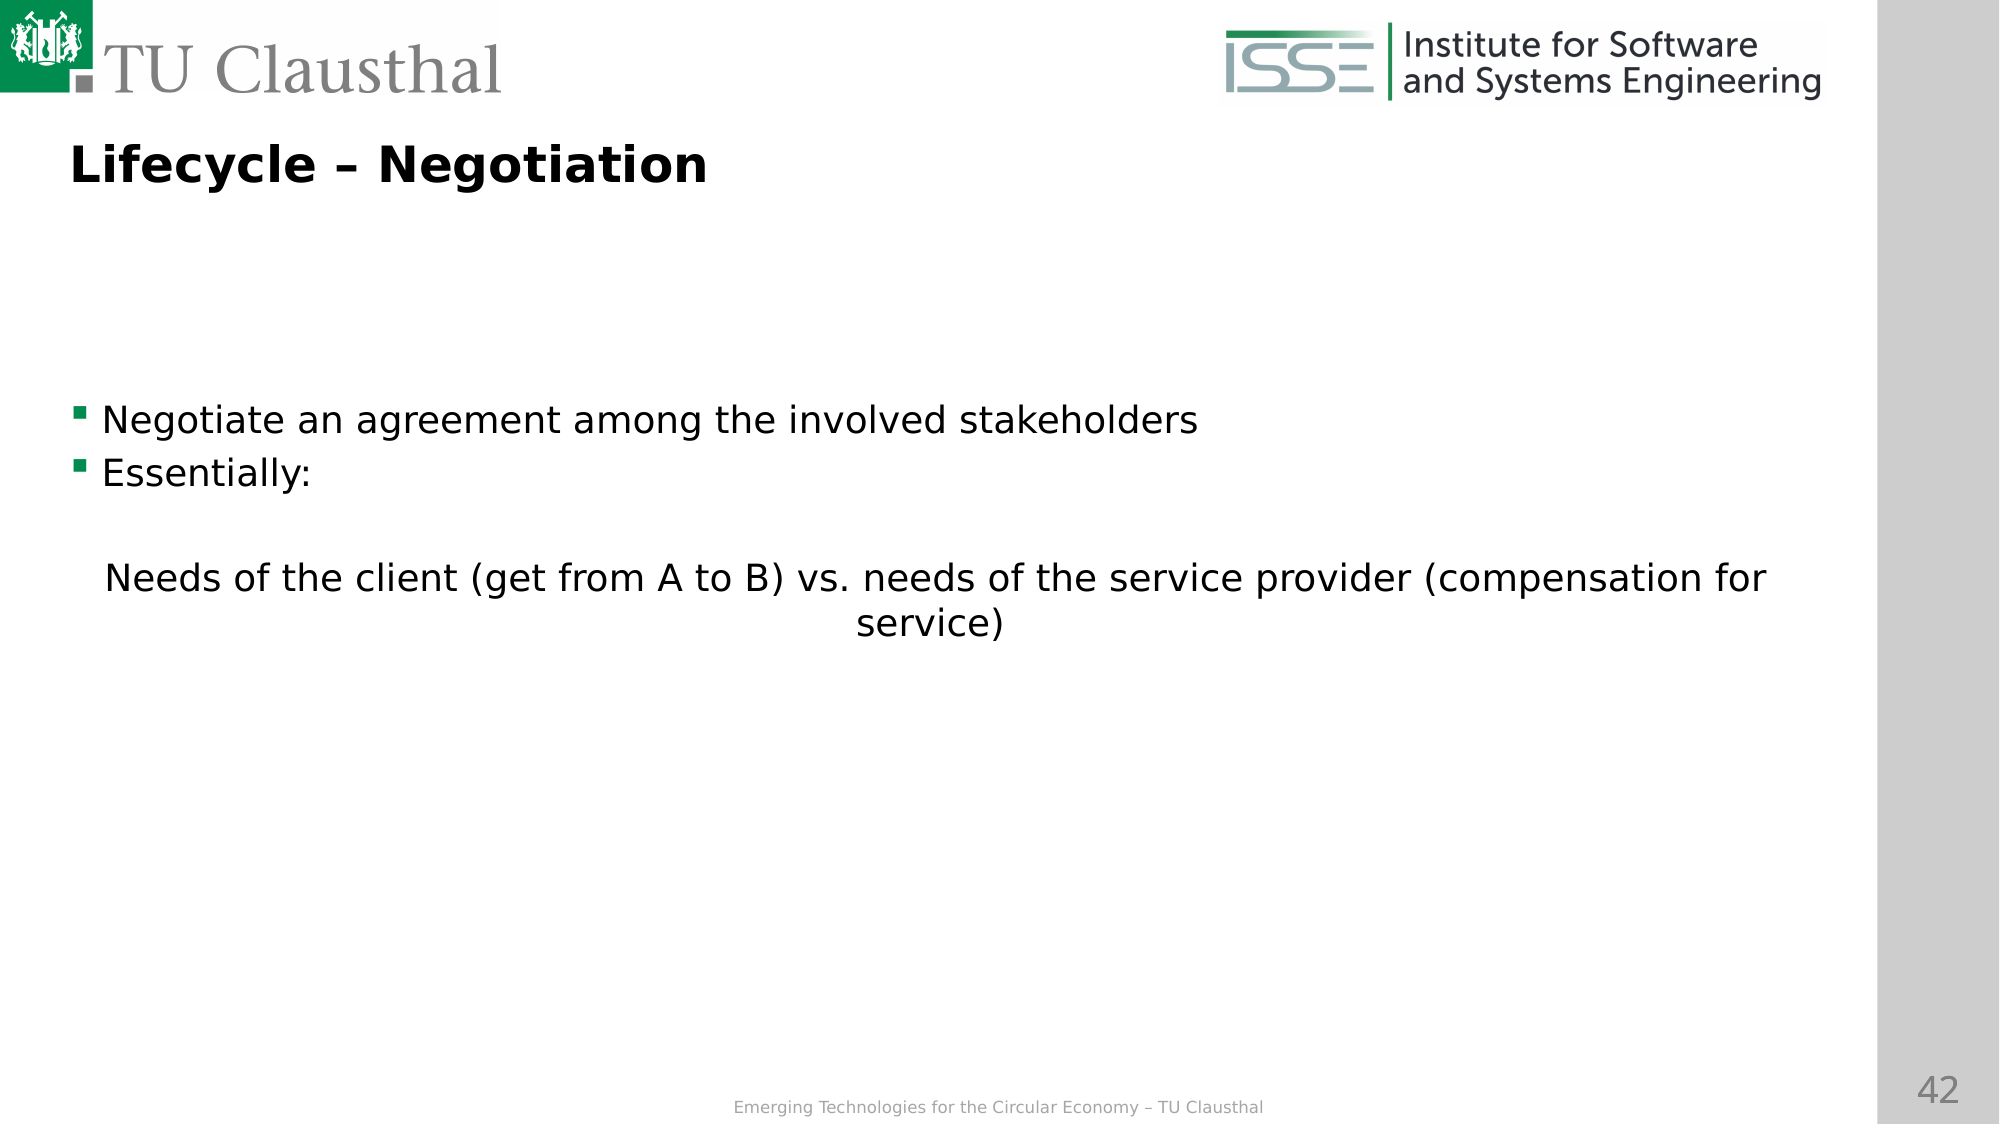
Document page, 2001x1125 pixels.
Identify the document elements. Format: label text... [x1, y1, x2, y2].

picture [1218, 22, 1826, 107]
text_box Lifecycle – Negotiation [54, 125, 1818, 207]
picture [0, 0, 501, 93]
text_box Negotiate an agreement among the involved stakeholders Essentially: Needs of the client (get from A to B) vs. needs of the service provider (compensation for service) n case the entities agree on the negotiated conditions → All involved parties sign the contract and express their approval In case no agreement is reached → Trigger contract rollback [54, 208, 1818, 1034]
